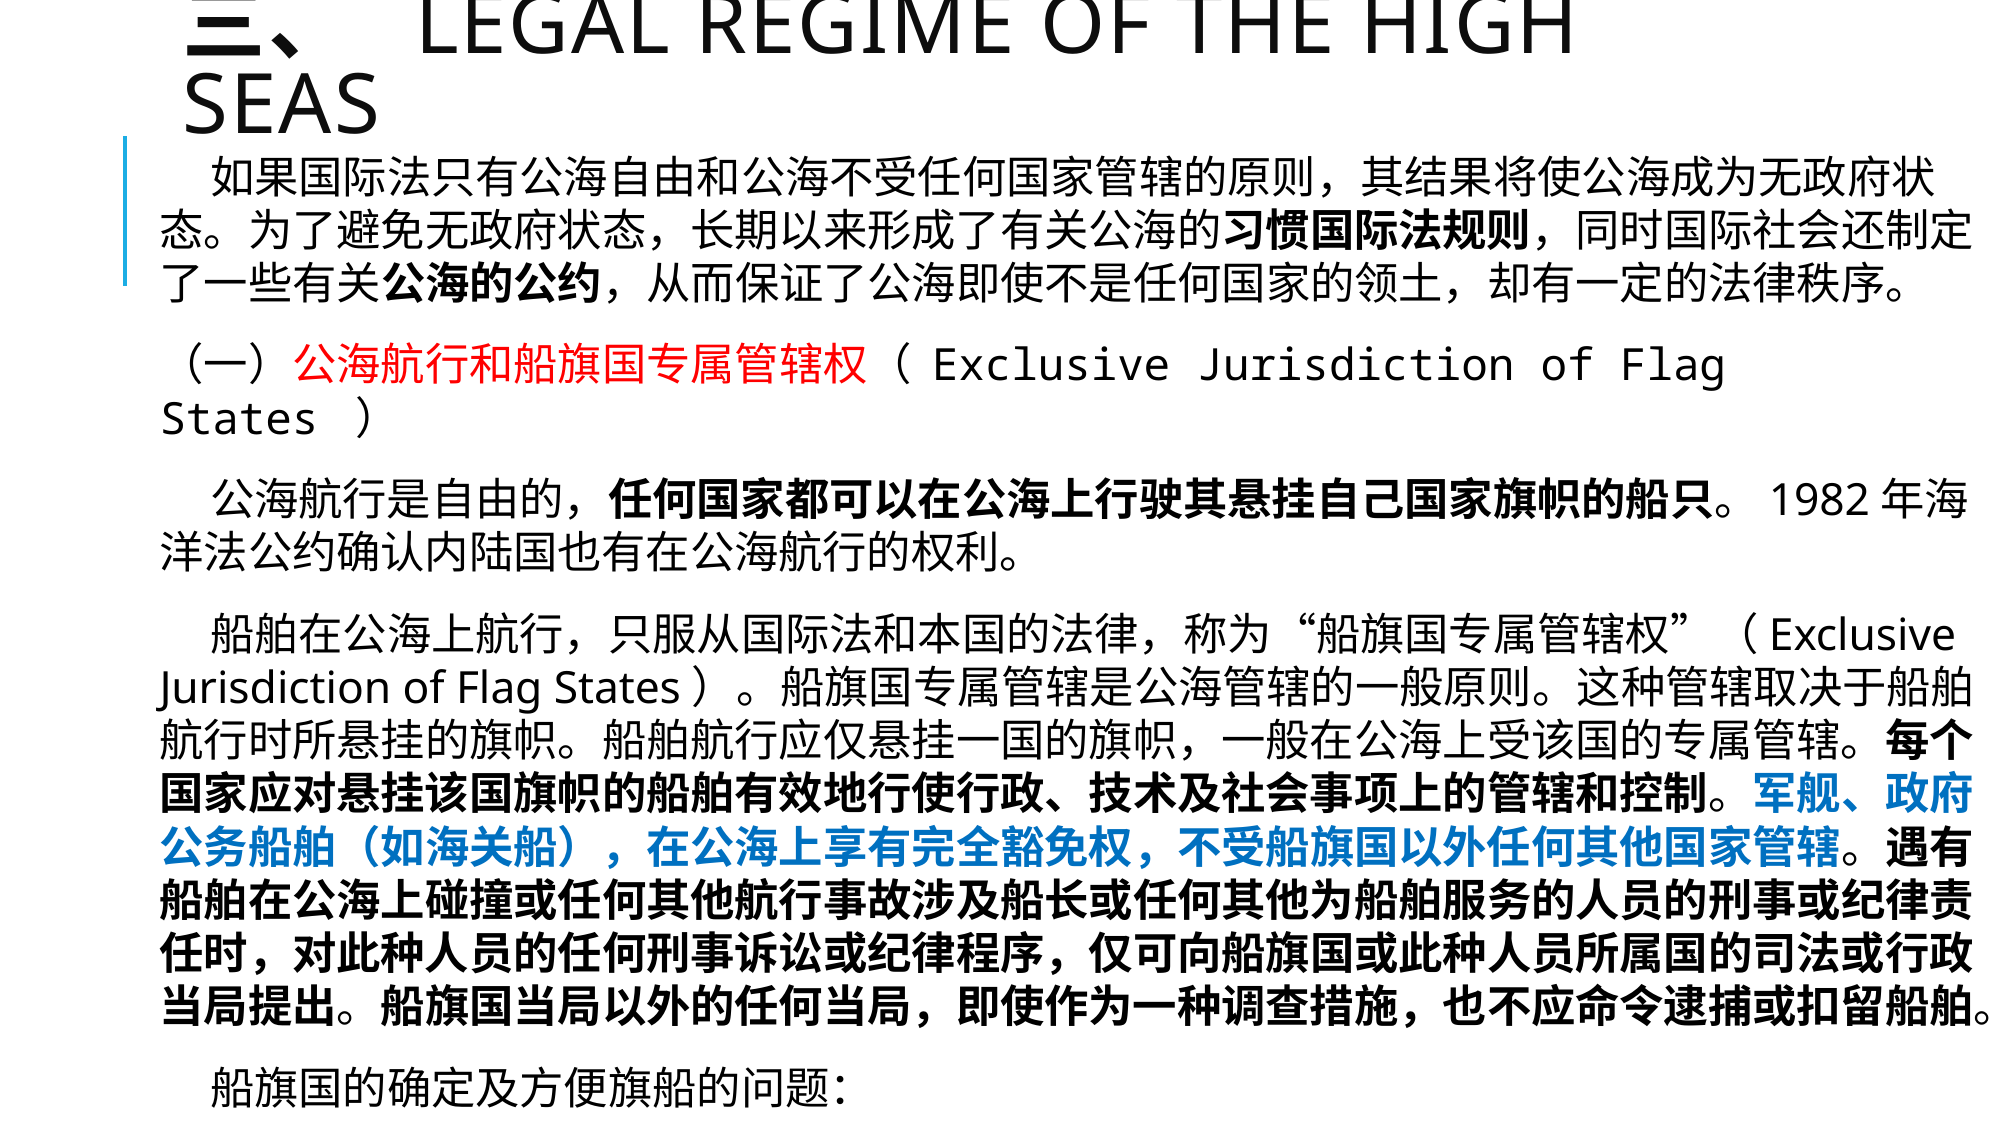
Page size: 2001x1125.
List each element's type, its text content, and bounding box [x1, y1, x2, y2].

list 如果国际法只有公海自由和公海不受任何国家管辖的原则，其结果将使公海成为无政府状态。为了避免无政府状态，长期以来形成了有关公海的习惯国际法规则，同时国际社会还制定了一些有关公海的公约，从而保证了公海即使不是任何国家的领土，却有一定的法律秩序。 （一）公海航行和船旗国专属管辖权（ Exclusive Jurisdiction of Flag States ） 公海航行是自由的，任何国家都可以在公海上行驶其悬挂自己国家旗帜的船只。1982年海洋法公约确认内陆国也有在公海航行的权利。 船舶在公海上航行，只服从国际法和本国的法律，称为“船旗国专属管辖权”（Exclusive Jurisdiction of Flag States）。船旗国专属管辖是公海管辖的一般原则。这种管辖取决于船舶航行时所悬挂的旗帜。船舶航行应仅悬挂一国的旗帜，一般在公海上受该国的专属管辖。每个国家应对悬挂该国旗帜的船舶有效地行使行政、技术及社会事项上的管辖和控制。军舰、政府公务船舶（如海关船），在公海上享有完全豁免权，不受船旗国以外任何其他国家管辖。遇有船舶在公海上碰撞或任何其他航行事故涉及船长或任何其他为船舶服务的人员的刑事或纪律责任时，对此种人员的任何刑事诉讼或纪律程序，仅可向船旗国或此种人员所属国的司法或行政当局提出。船旗国当局以外的任何当局，即使作为一种调查措施，也不应命令逮捕或扣留船舶。 船旗国的确定及方便旗船的问题： [137, 141, 1984, 1125]
title 三、 Legal Regime of The High Seas [168, 0, 1763, 141]
